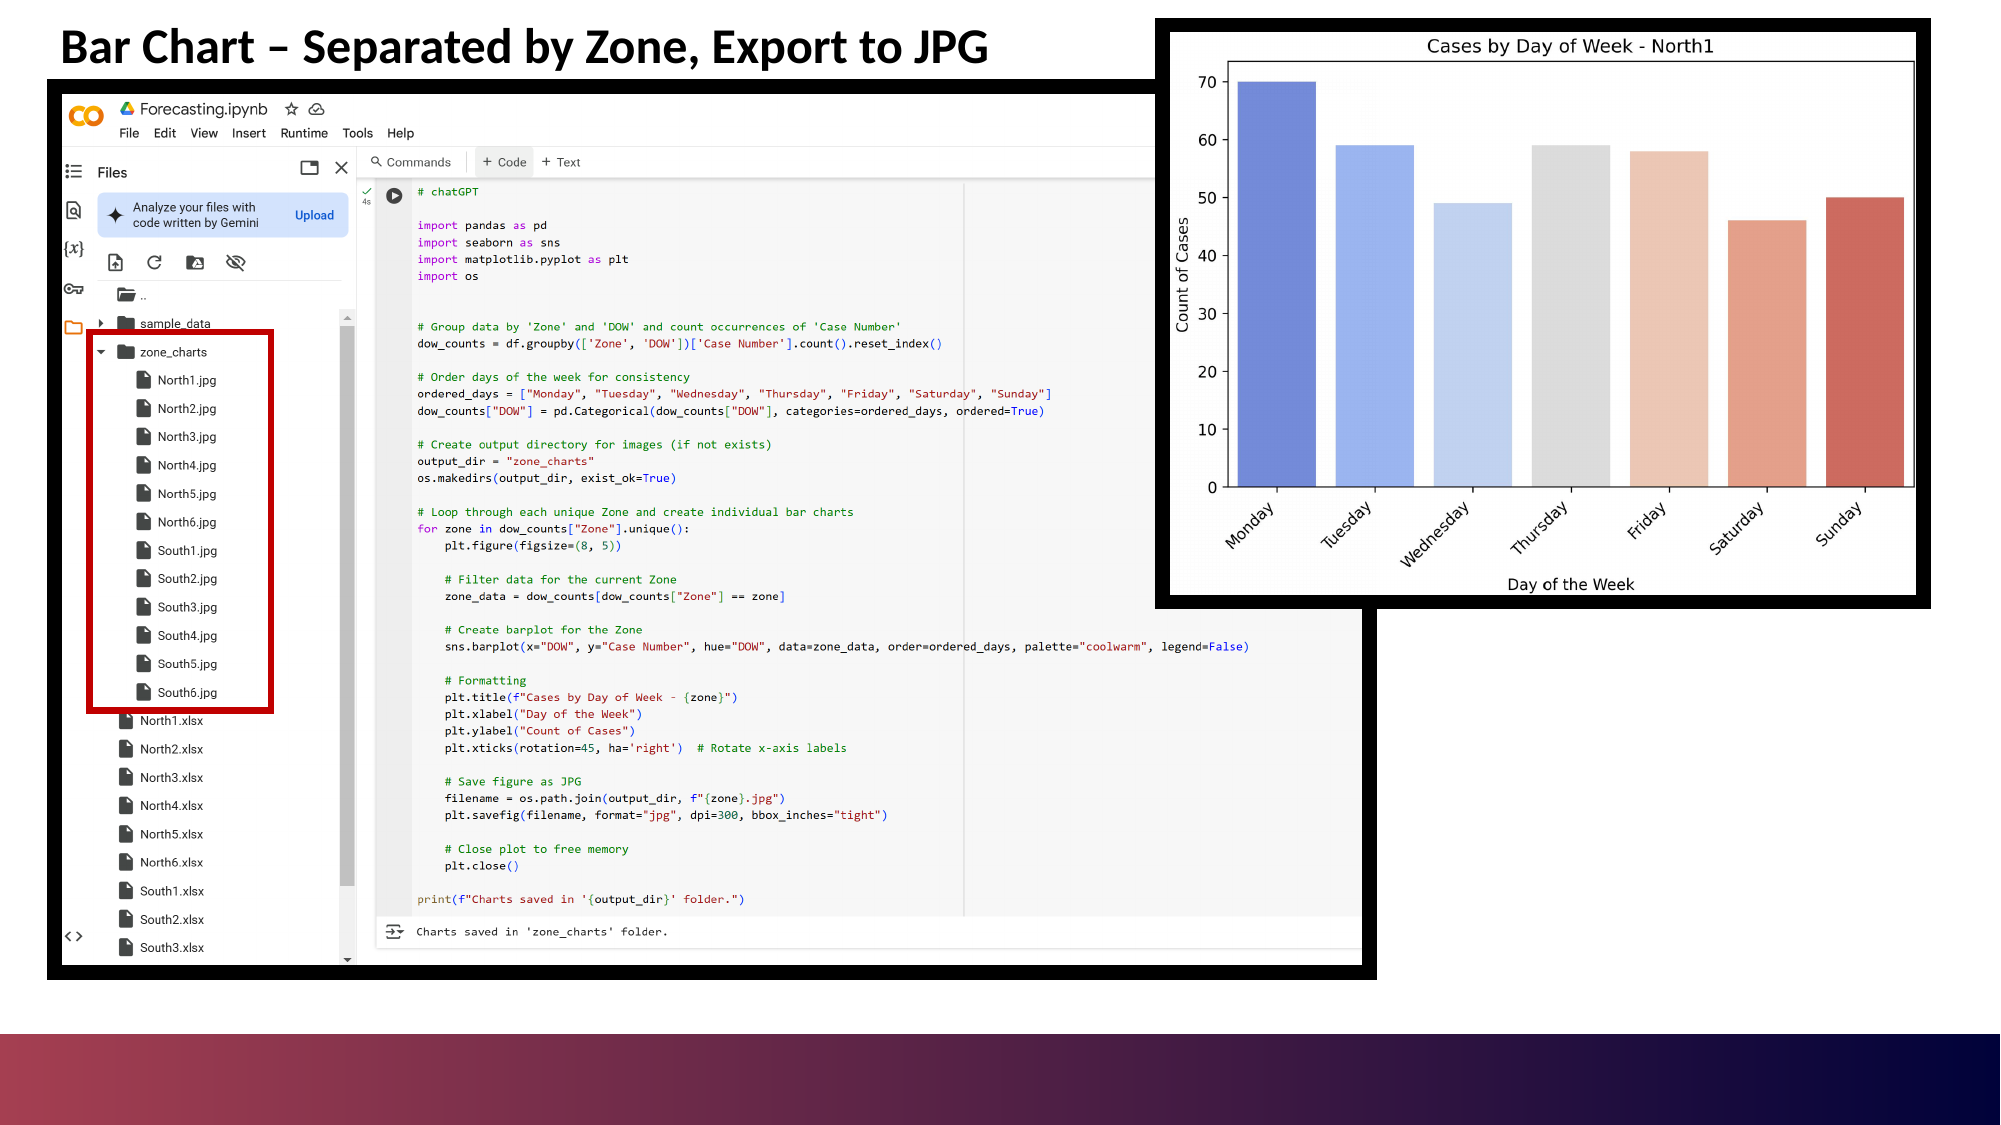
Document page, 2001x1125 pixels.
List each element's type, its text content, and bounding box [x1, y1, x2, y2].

picture [60, 31, 1917, 966]
text_box [0, 1033, 2000, 1125]
text_box Bar Chart – Separated by Zone, Export to JPG [45, 5, 1769, 81]
